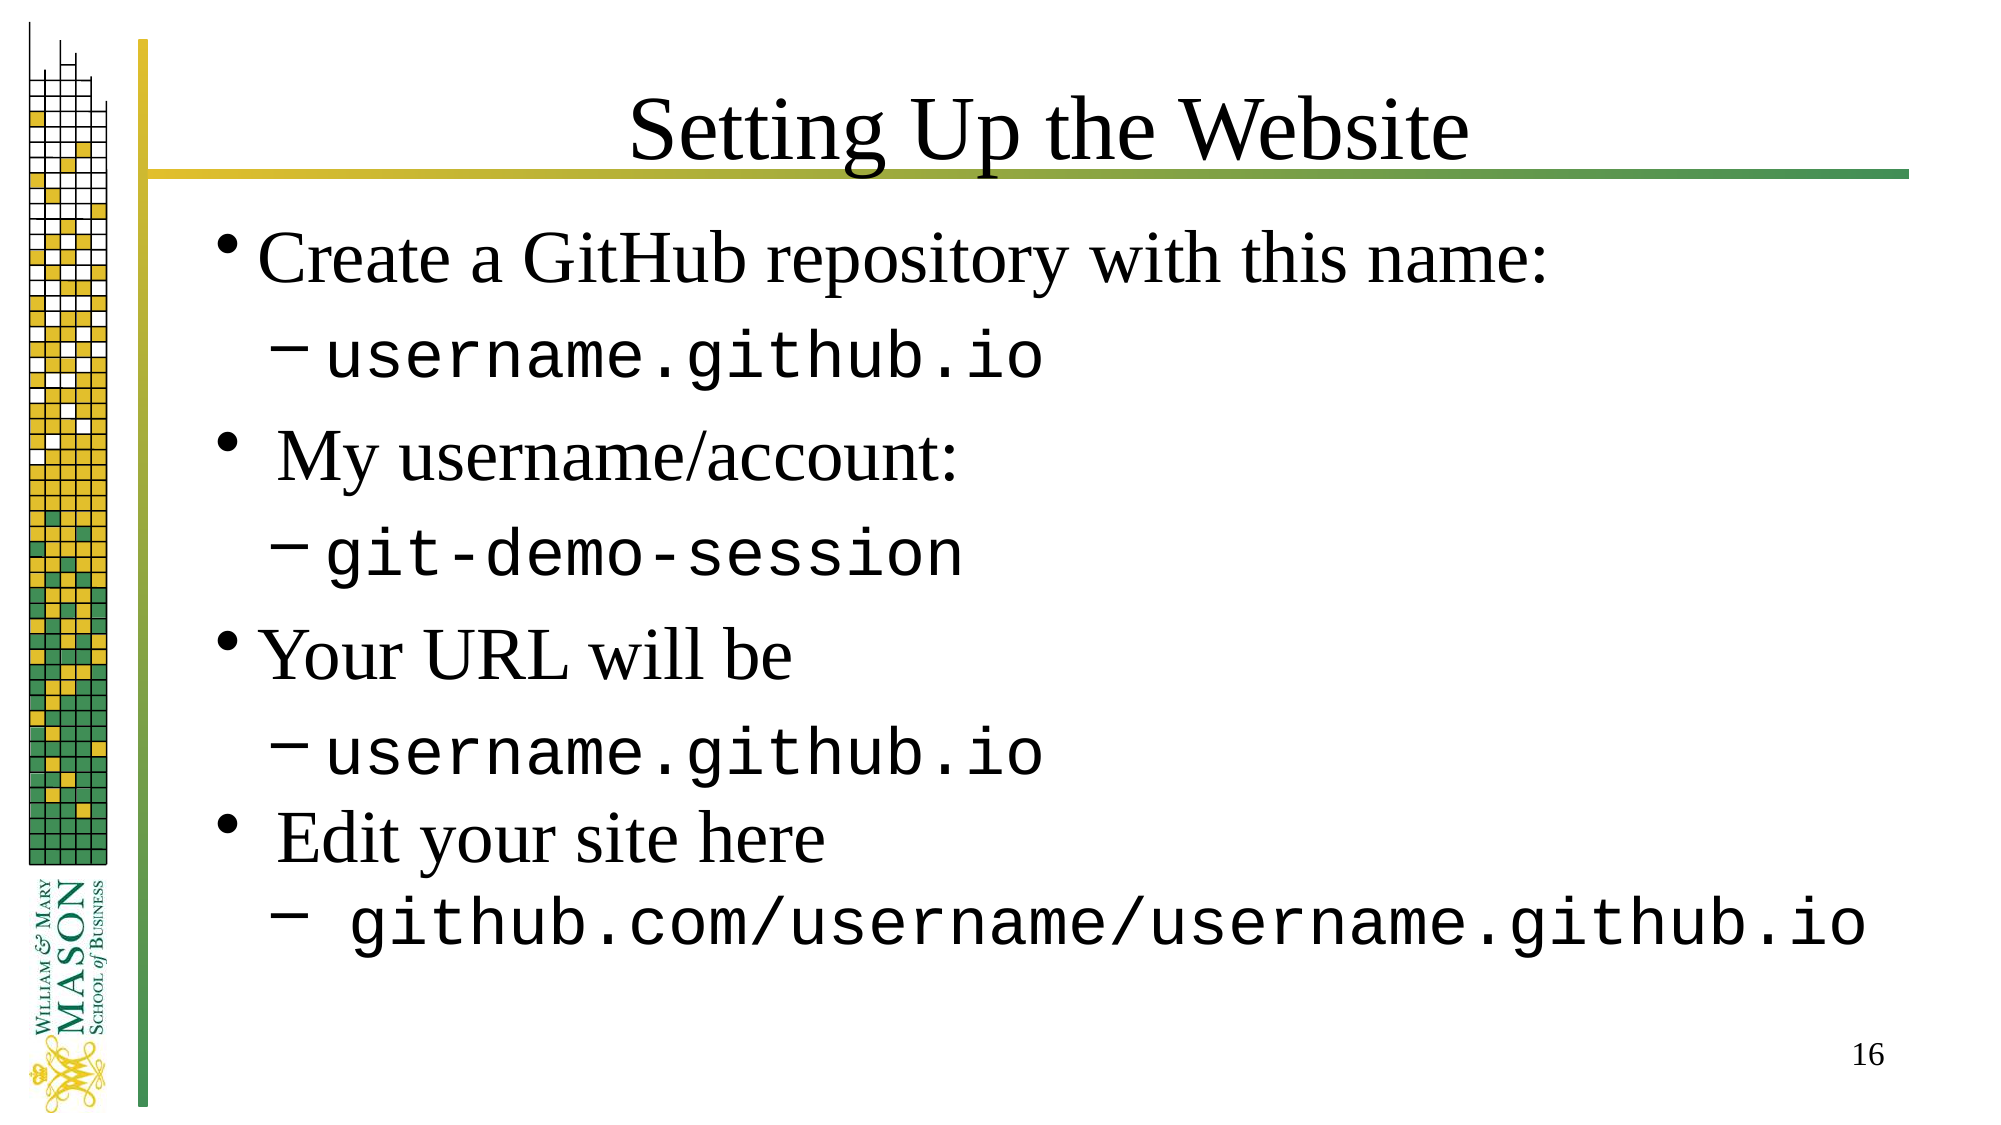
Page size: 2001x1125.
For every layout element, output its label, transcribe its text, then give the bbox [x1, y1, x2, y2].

slide_number 16 [1398, 1024, 1901, 1103]
title Setting Up the Website [200, 45, 1900, 200]
picture [29, 879, 107, 1113]
list Create a GitHub repository with this name: username.github.io My username/account: git-demo-session Your URL will be username.github.io Edit your site here github.com/username/username.github.io [200, 200, 1900, 1005]
